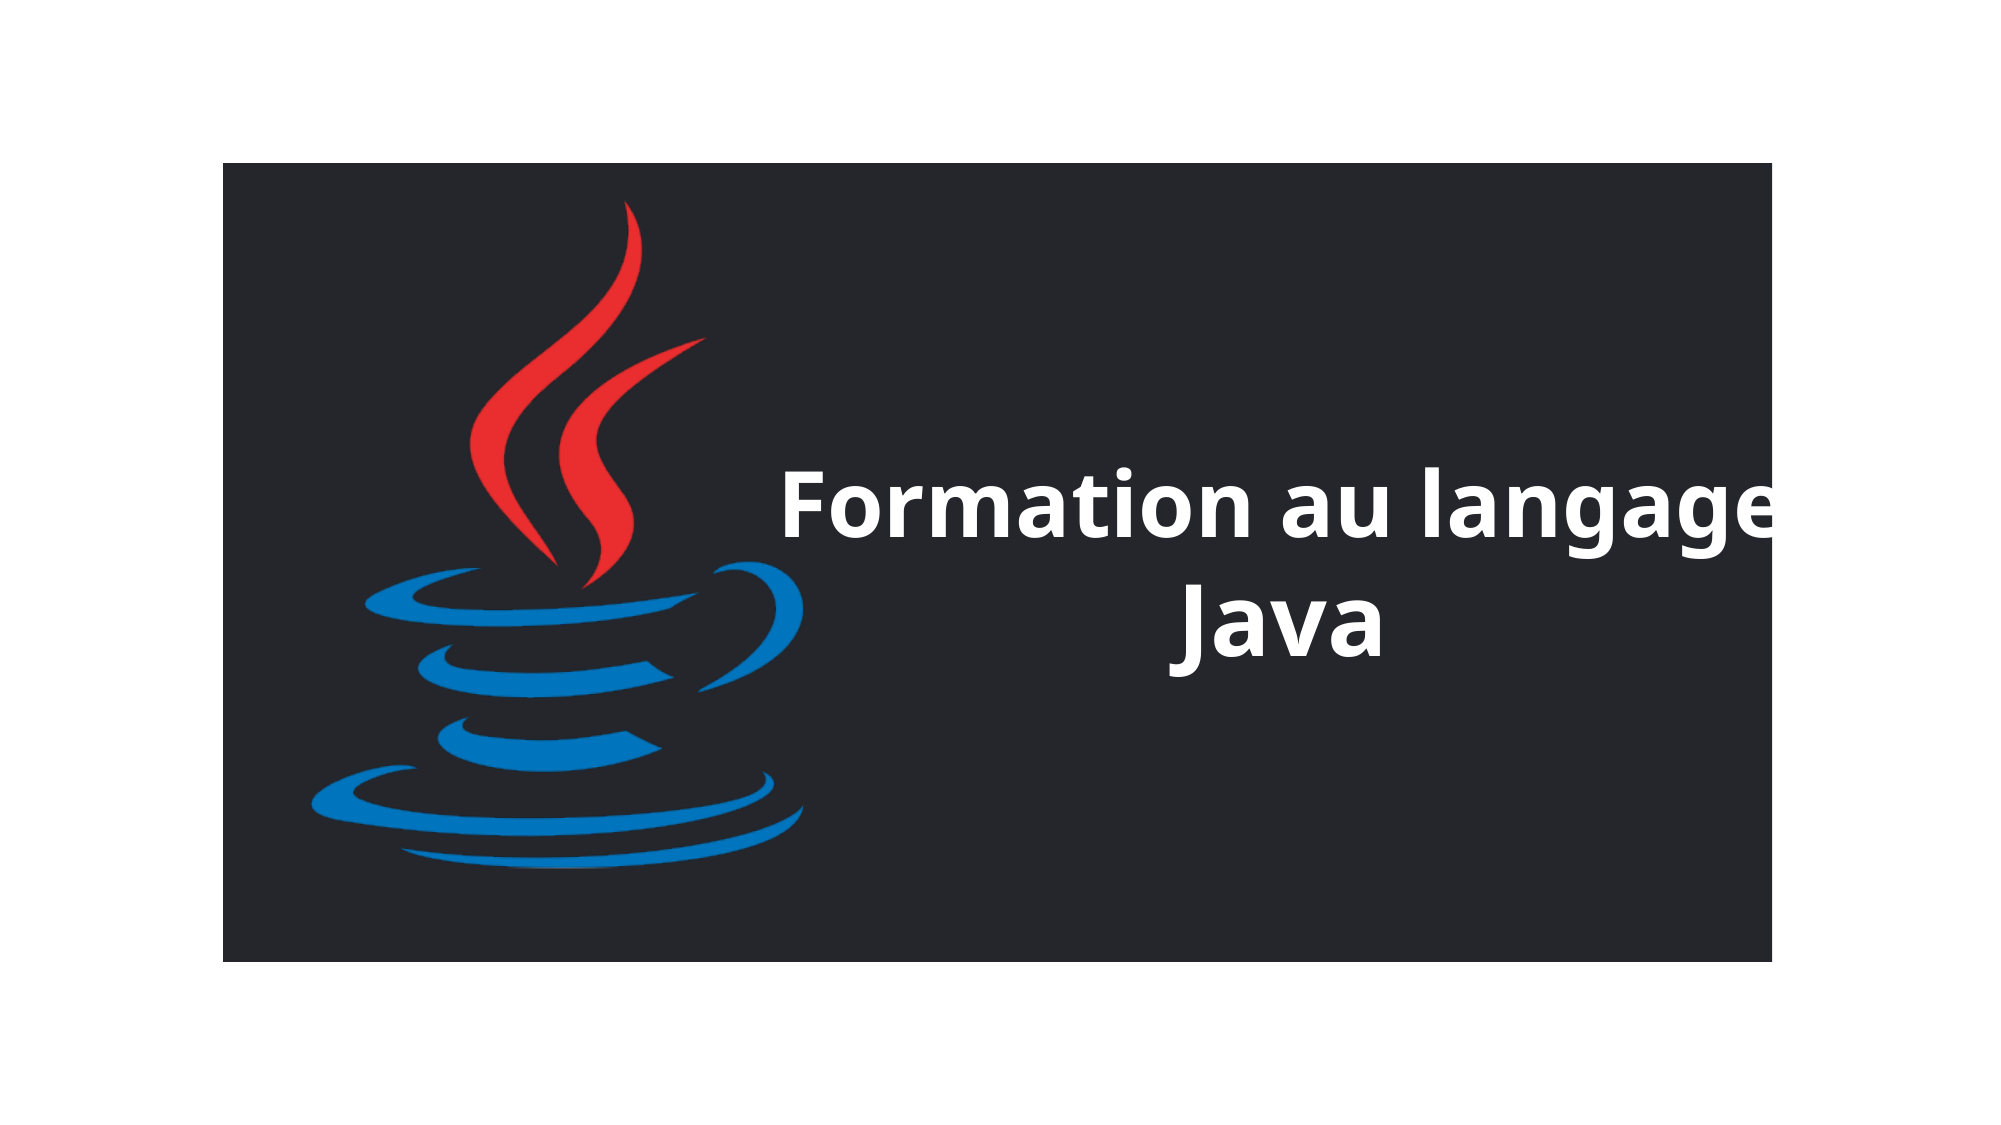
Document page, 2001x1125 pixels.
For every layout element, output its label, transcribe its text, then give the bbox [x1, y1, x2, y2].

text_box [1208, 162, 1773, 438]
picture [0, 0, 1208, 1125]
text_box [1208, 684, 1773, 963]
text_box Formation au langage Java [1208, 438, 1804, 684]
